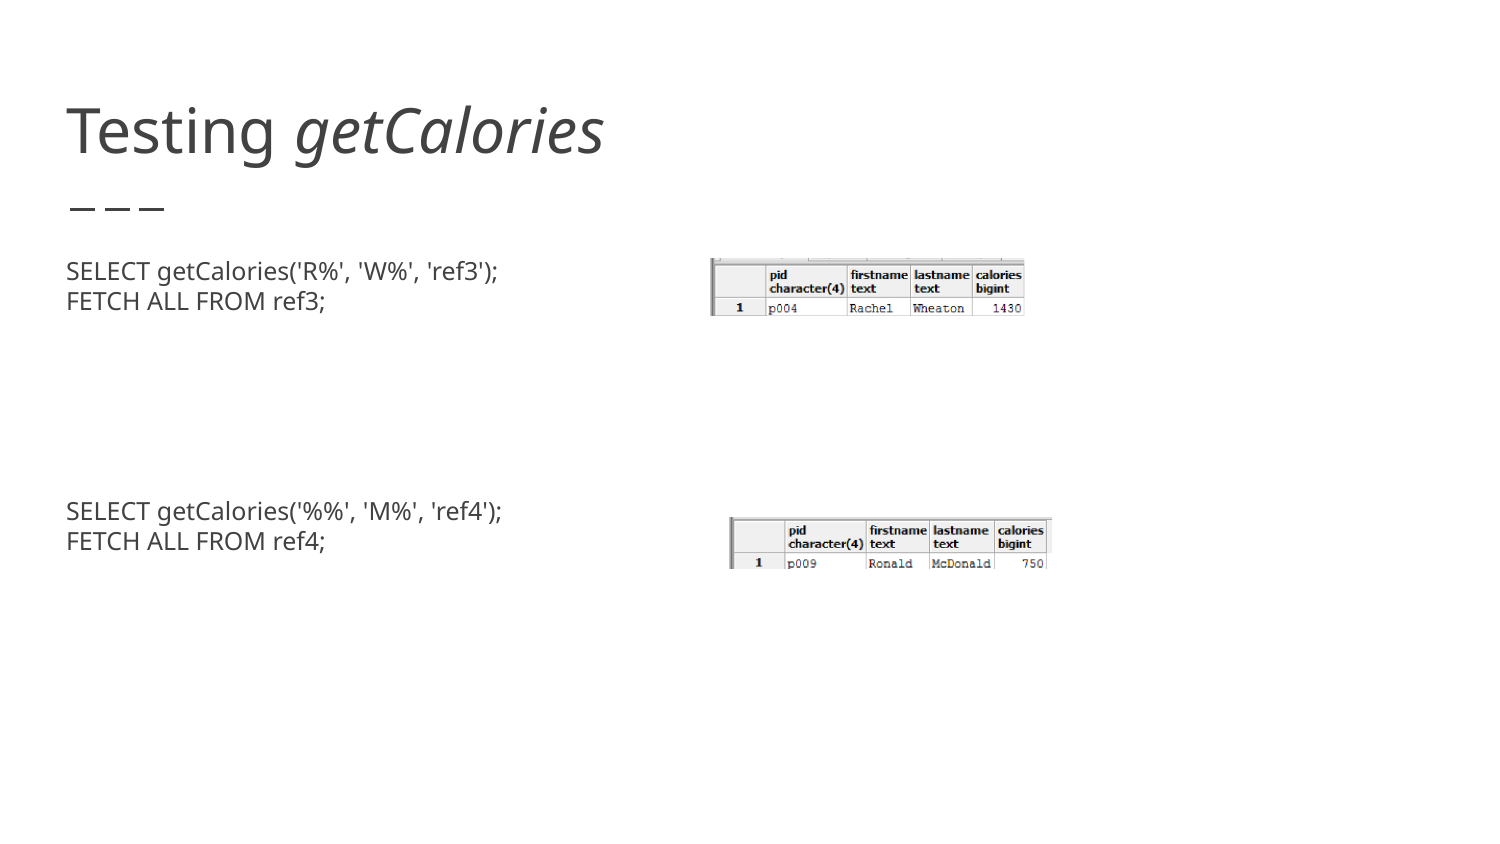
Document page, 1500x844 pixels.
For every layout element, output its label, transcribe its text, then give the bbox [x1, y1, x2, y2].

picture [709, 258, 1025, 317]
picture [729, 517, 1053, 569]
title Testing getCalories [51, 61, 1449, 182]
list SELECT getCalories('R%', 'W%', 'ref3'); FETCH ALL FROM ref3; SELECT getCalories('%%', 'M%', 'ref4'); FETCH ALL FROM ref4; [51, 240, 1449, 750]
